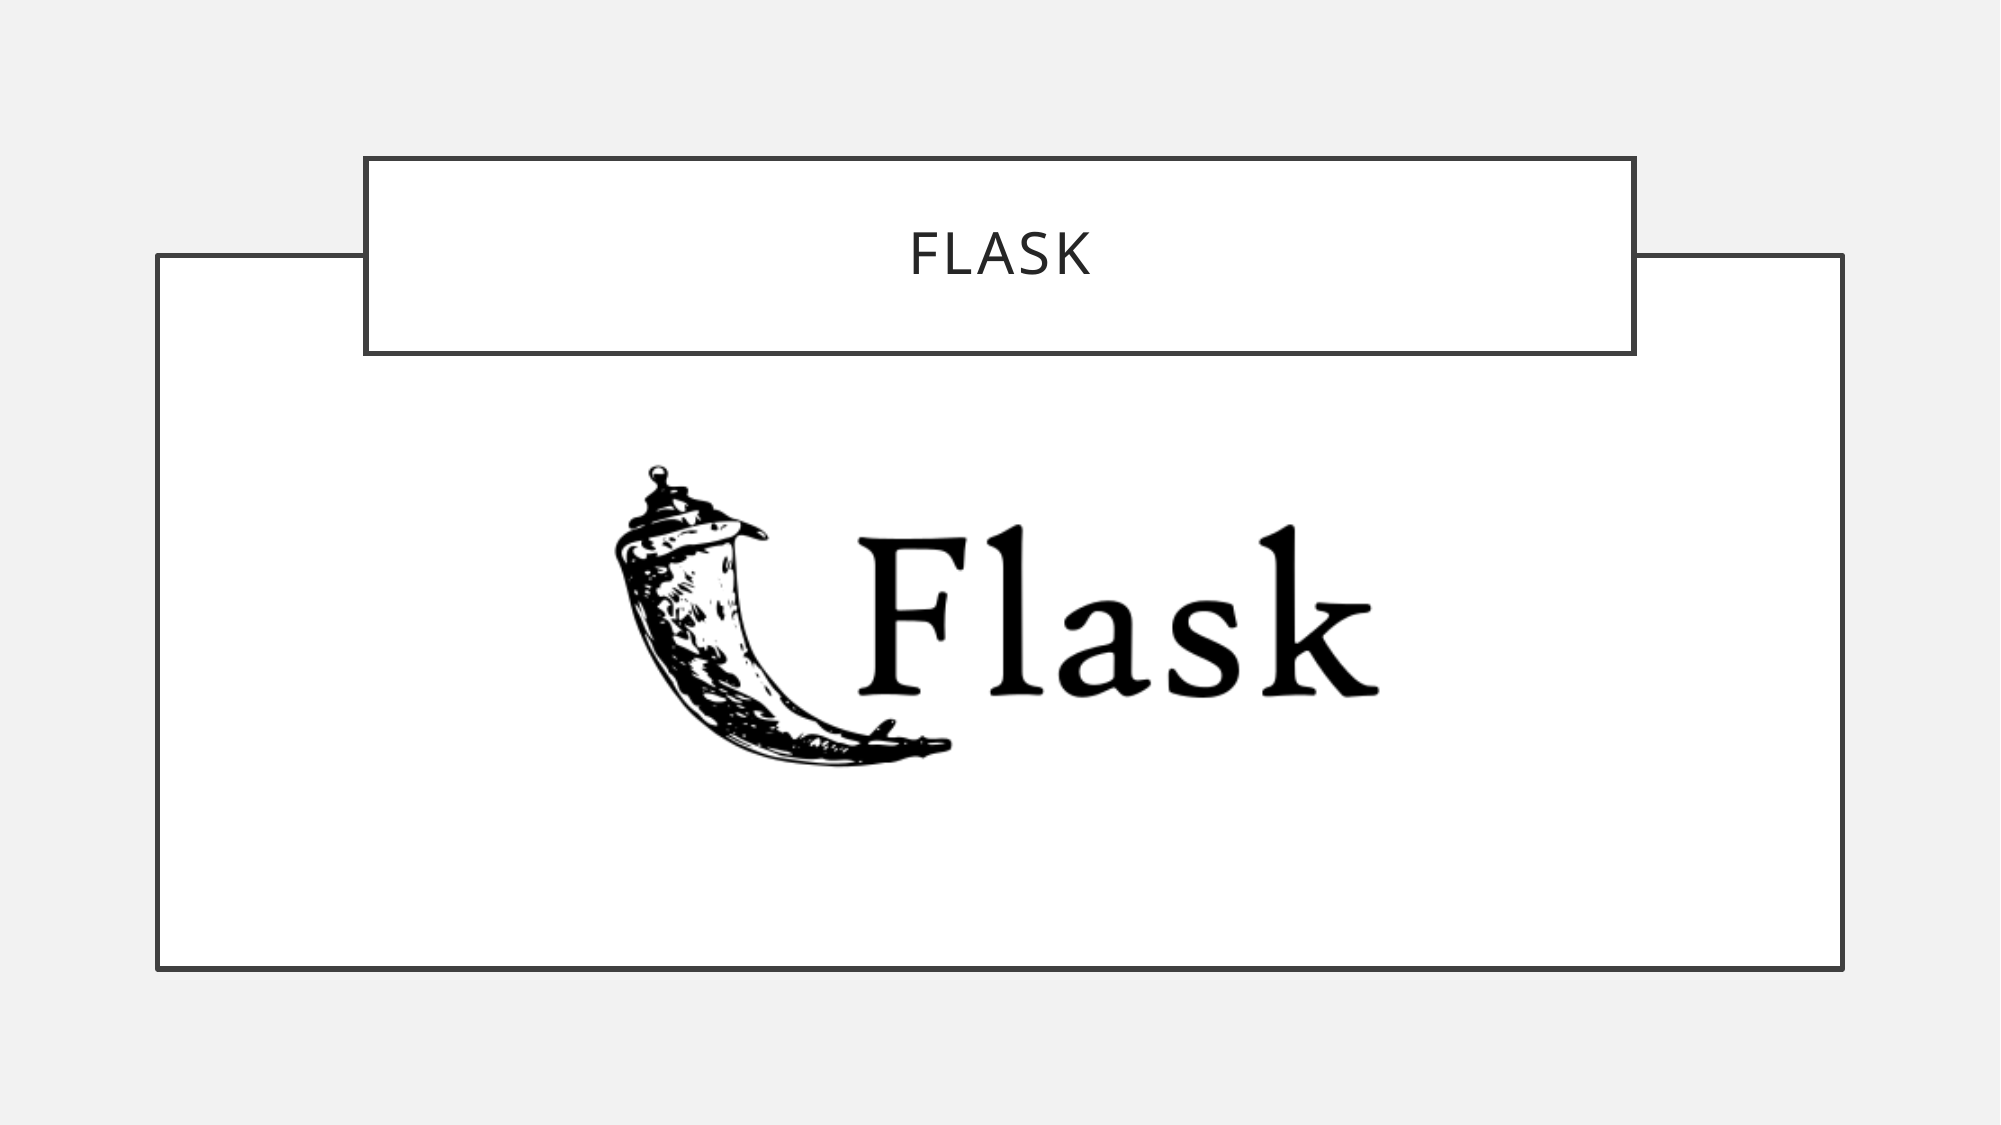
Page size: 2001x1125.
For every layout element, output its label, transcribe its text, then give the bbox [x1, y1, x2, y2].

title flask [363, 156, 1637, 356]
text_box [156, 255, 1843, 970]
picture [568, 395, 1432, 828]
